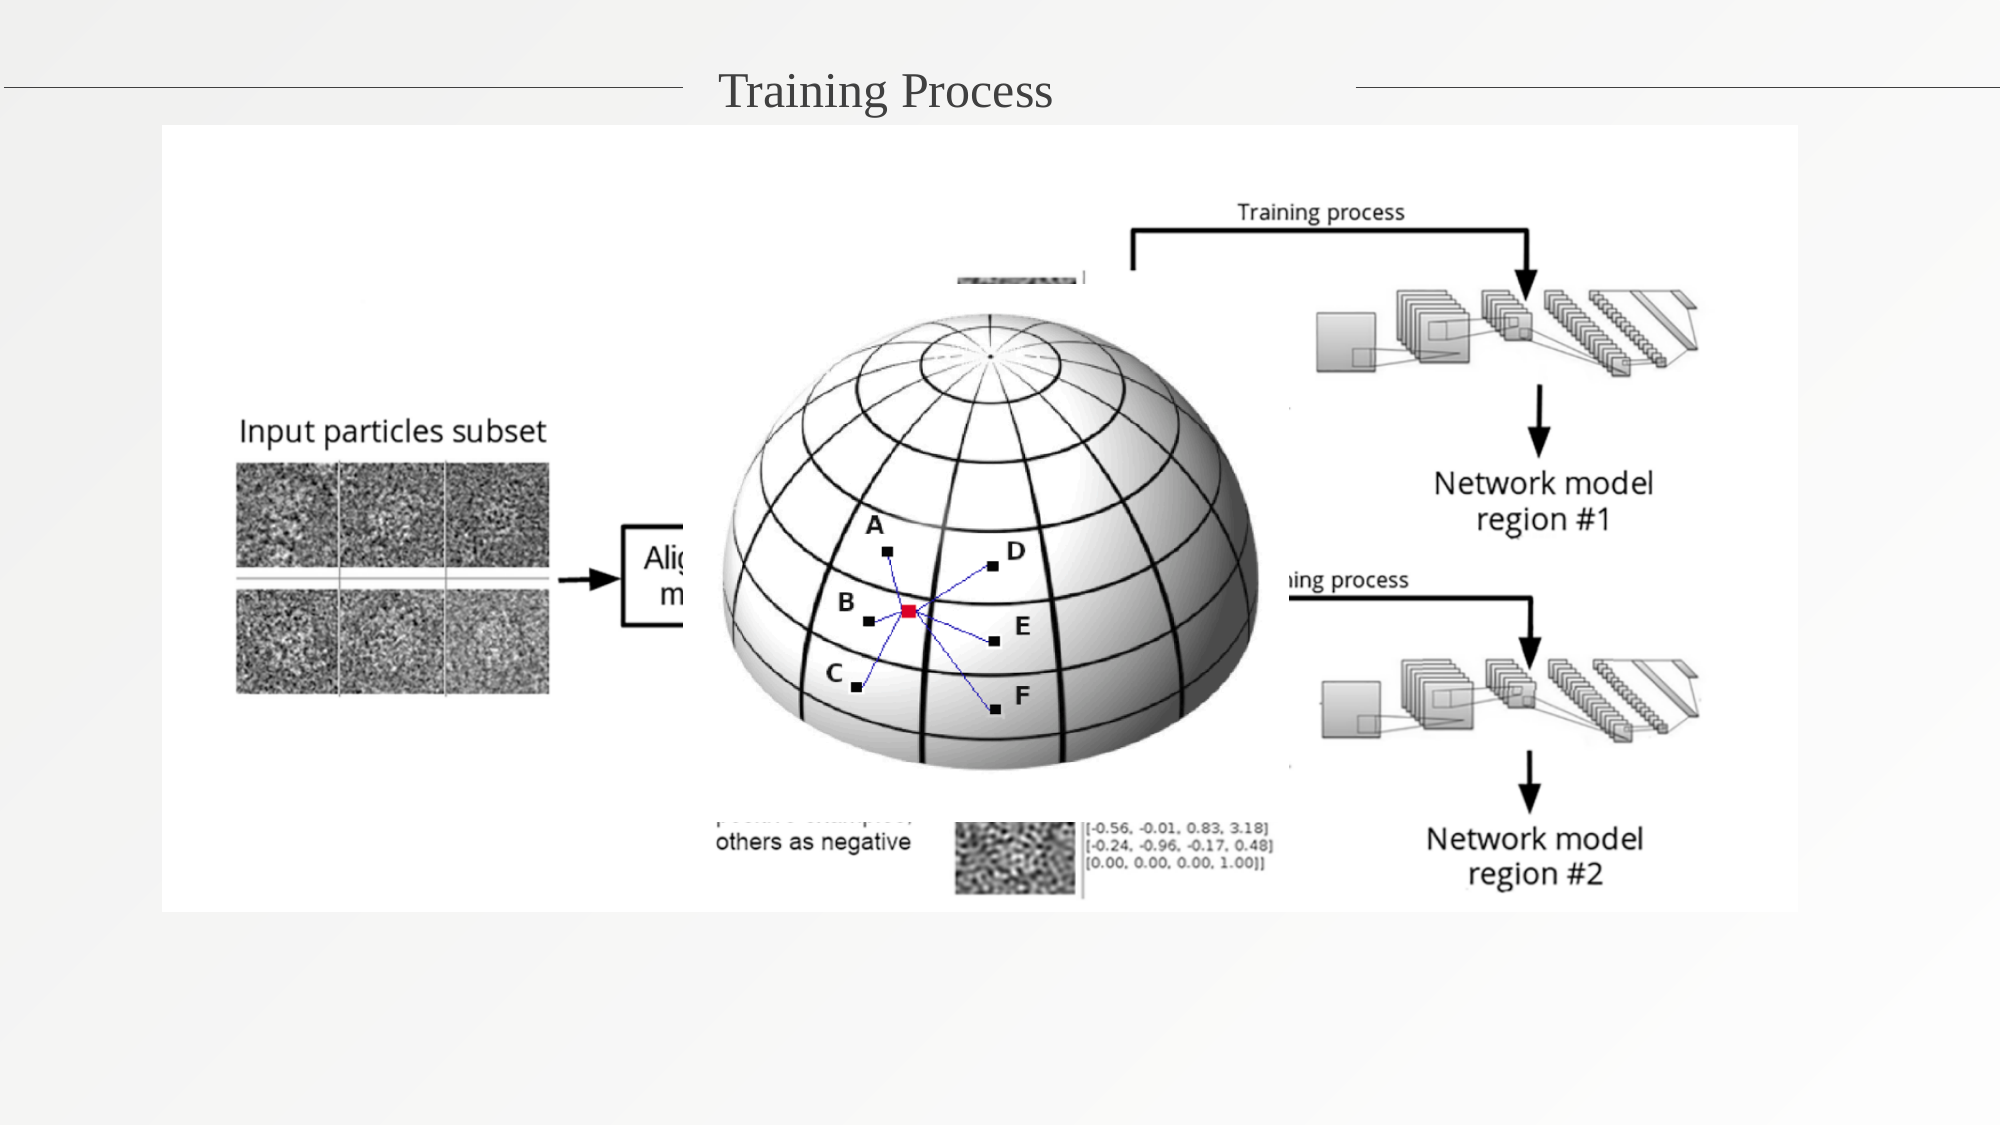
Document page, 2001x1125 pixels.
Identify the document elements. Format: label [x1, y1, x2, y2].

text_box [3, 49, 2000, 126]
picture [162, 125, 1798, 913]
